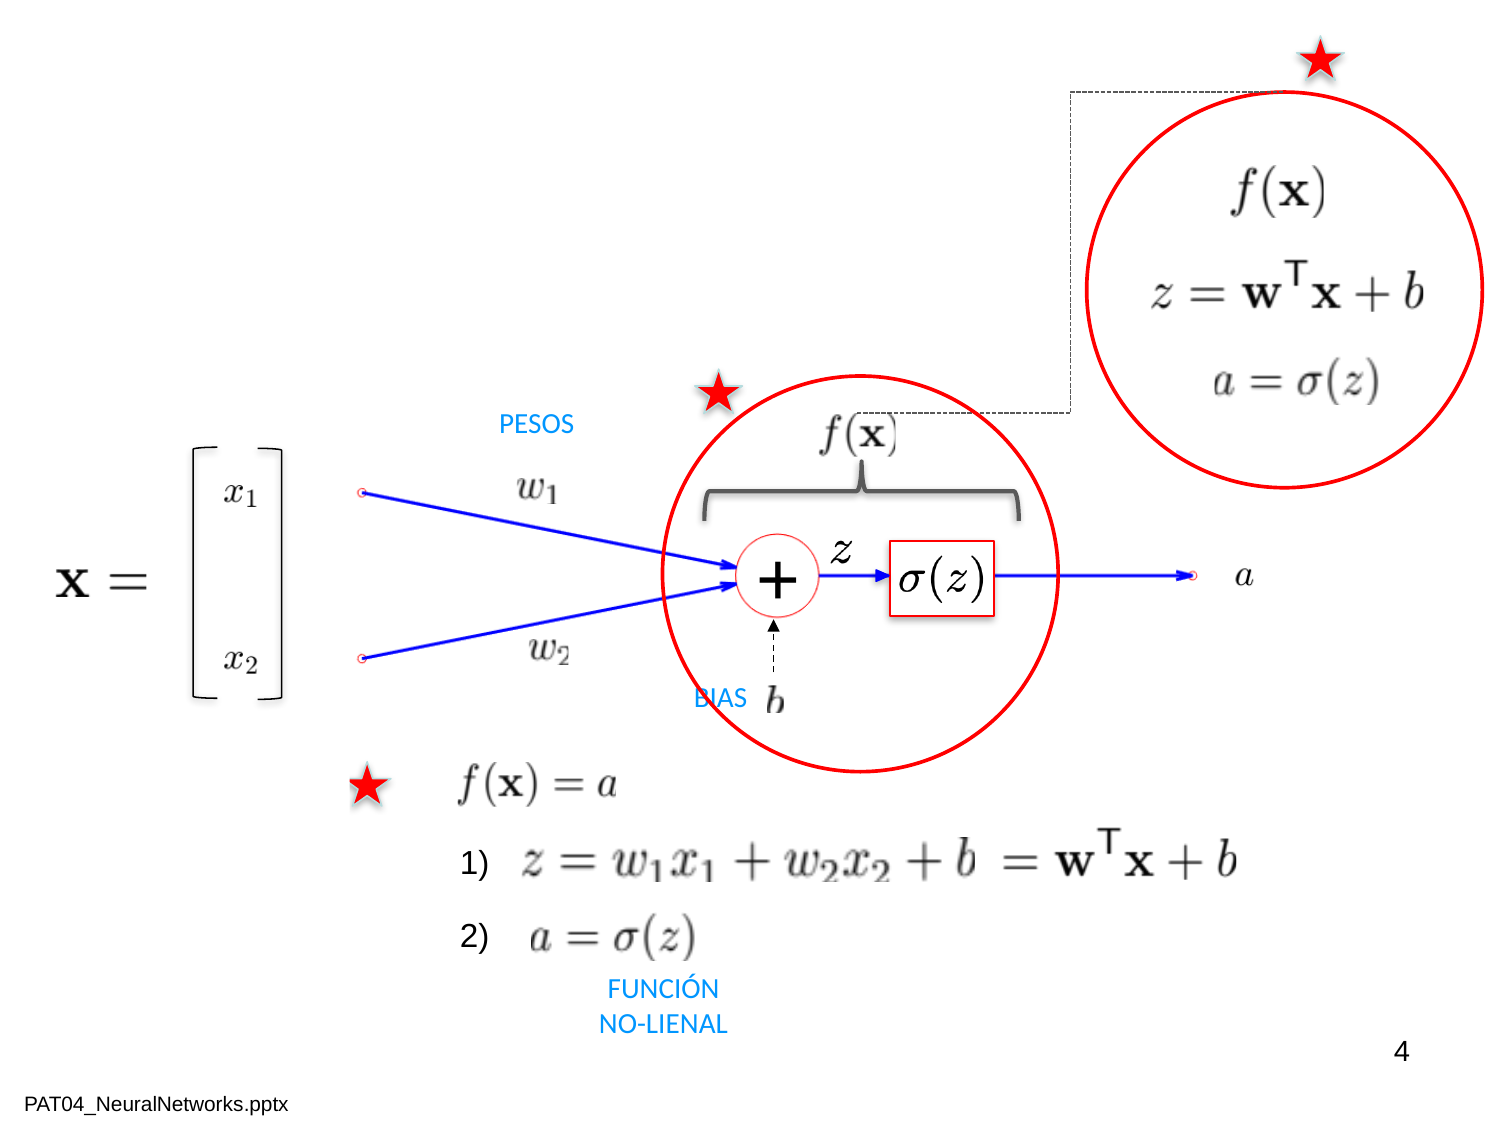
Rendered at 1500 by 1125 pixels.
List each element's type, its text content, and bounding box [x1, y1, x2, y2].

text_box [444, 833, 975, 890]
picture [146, 359, 1345, 832]
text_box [54, 446, 282, 700]
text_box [658, 618, 785, 723]
footer PAT04_NeuralNetworks.pptx [0, 1083, 395, 1125]
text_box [444, 906, 696, 963]
slide_number 4 [1074, 1024, 1426, 1103]
picture [993, 823, 1237, 880]
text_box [856, 35, 1483, 488]
text_box FUNCIÓN NO-LIENAL [577, 962, 750, 1048]
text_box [474, 396, 599, 665]
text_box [355, 761, 617, 807]
